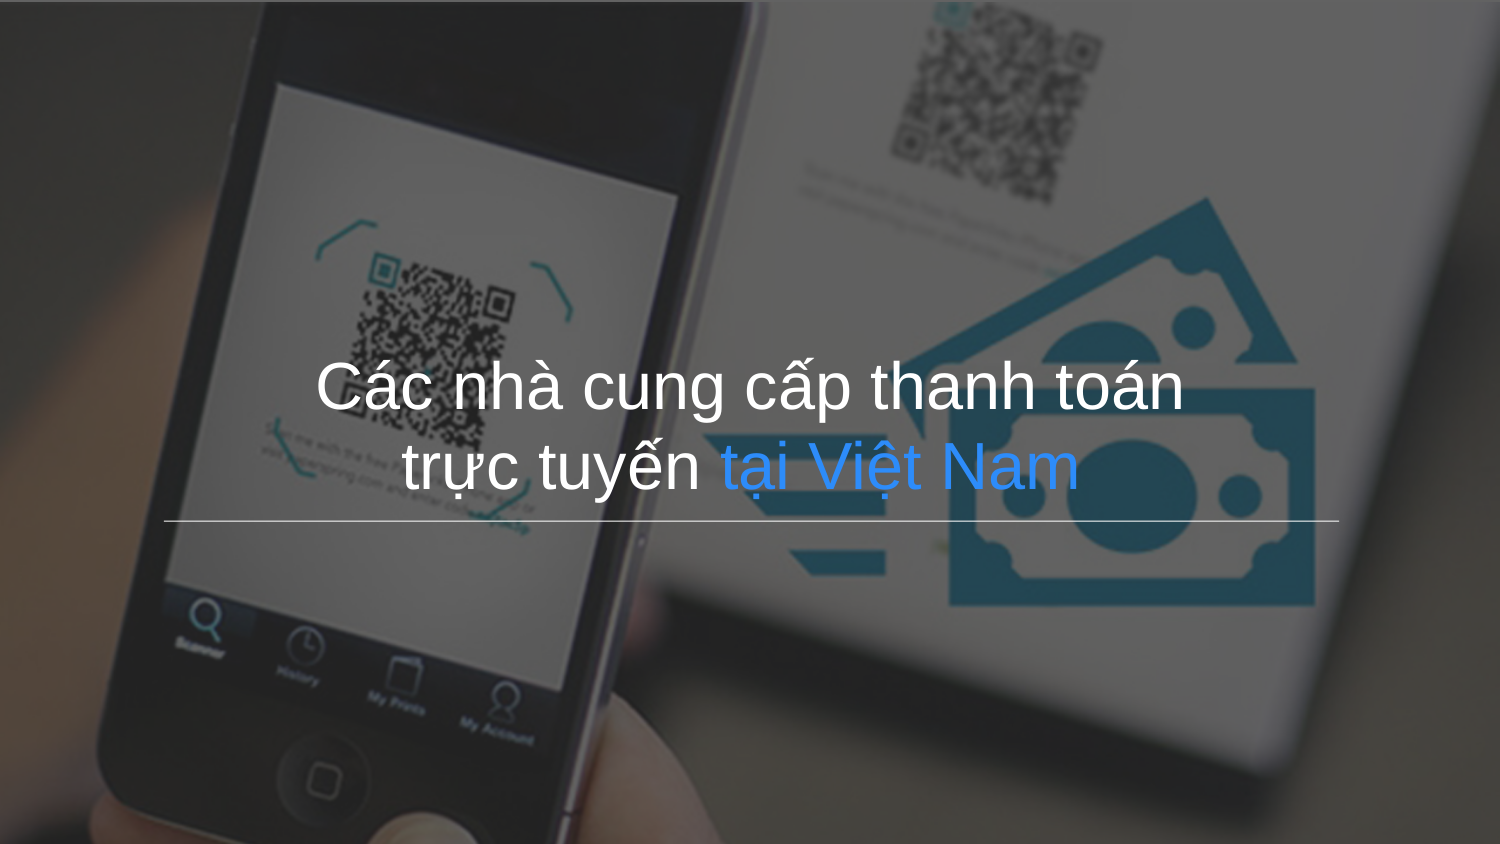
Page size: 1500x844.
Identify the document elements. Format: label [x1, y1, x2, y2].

picture [0, 2, 1500, 844]
text_box [162, 520, 1365, 596]
